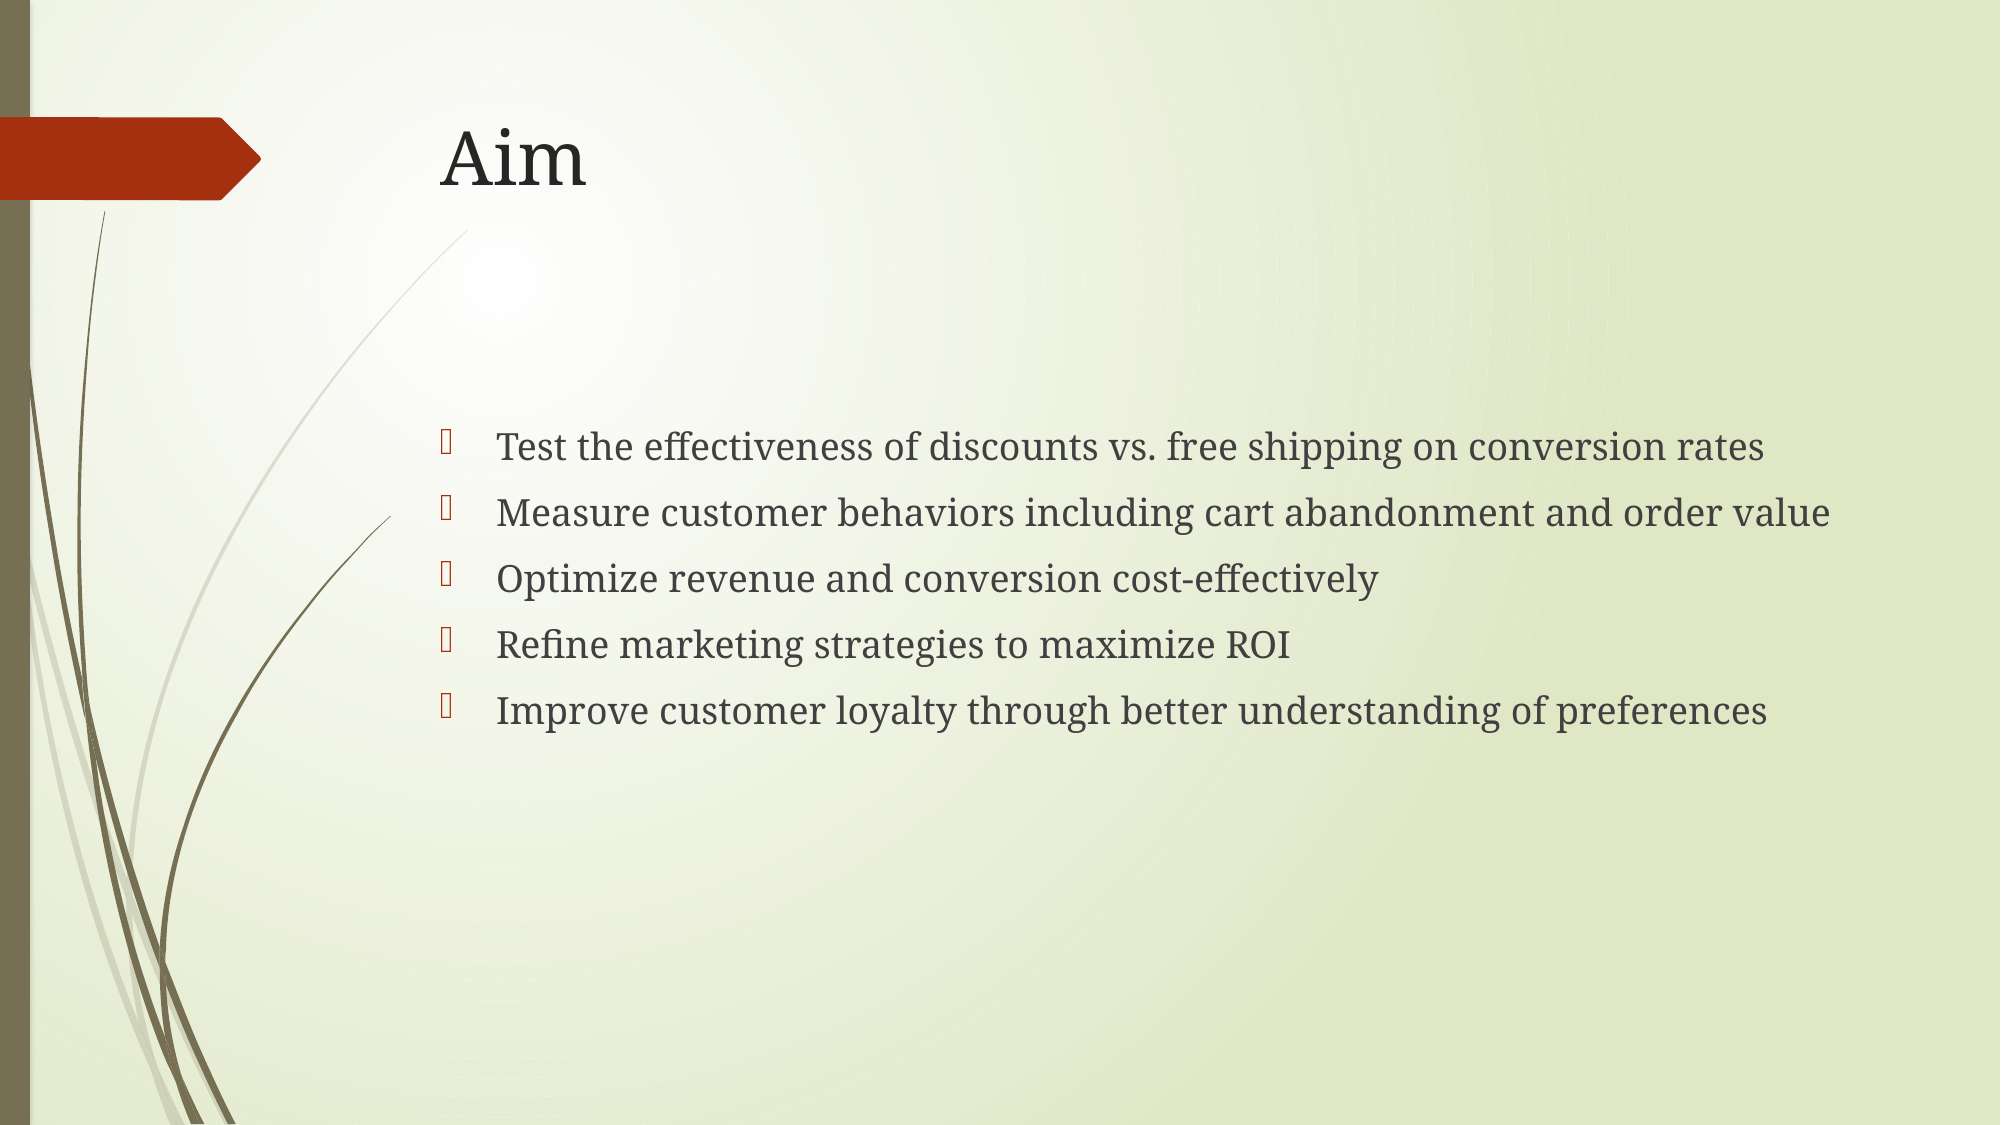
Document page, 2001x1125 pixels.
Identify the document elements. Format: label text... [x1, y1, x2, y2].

title Aim [425, 102, 1888, 313]
list Test the effectiveness of discounts vs. free shipping on conversion rates Measure customer behaviors including cart abandonment and order value Optimize revenue and conversion cost-effectively Refine marketing strategies to maximize ROI Improve customer loyalty through better understanding of preferences [424, 350, 1888, 970]
